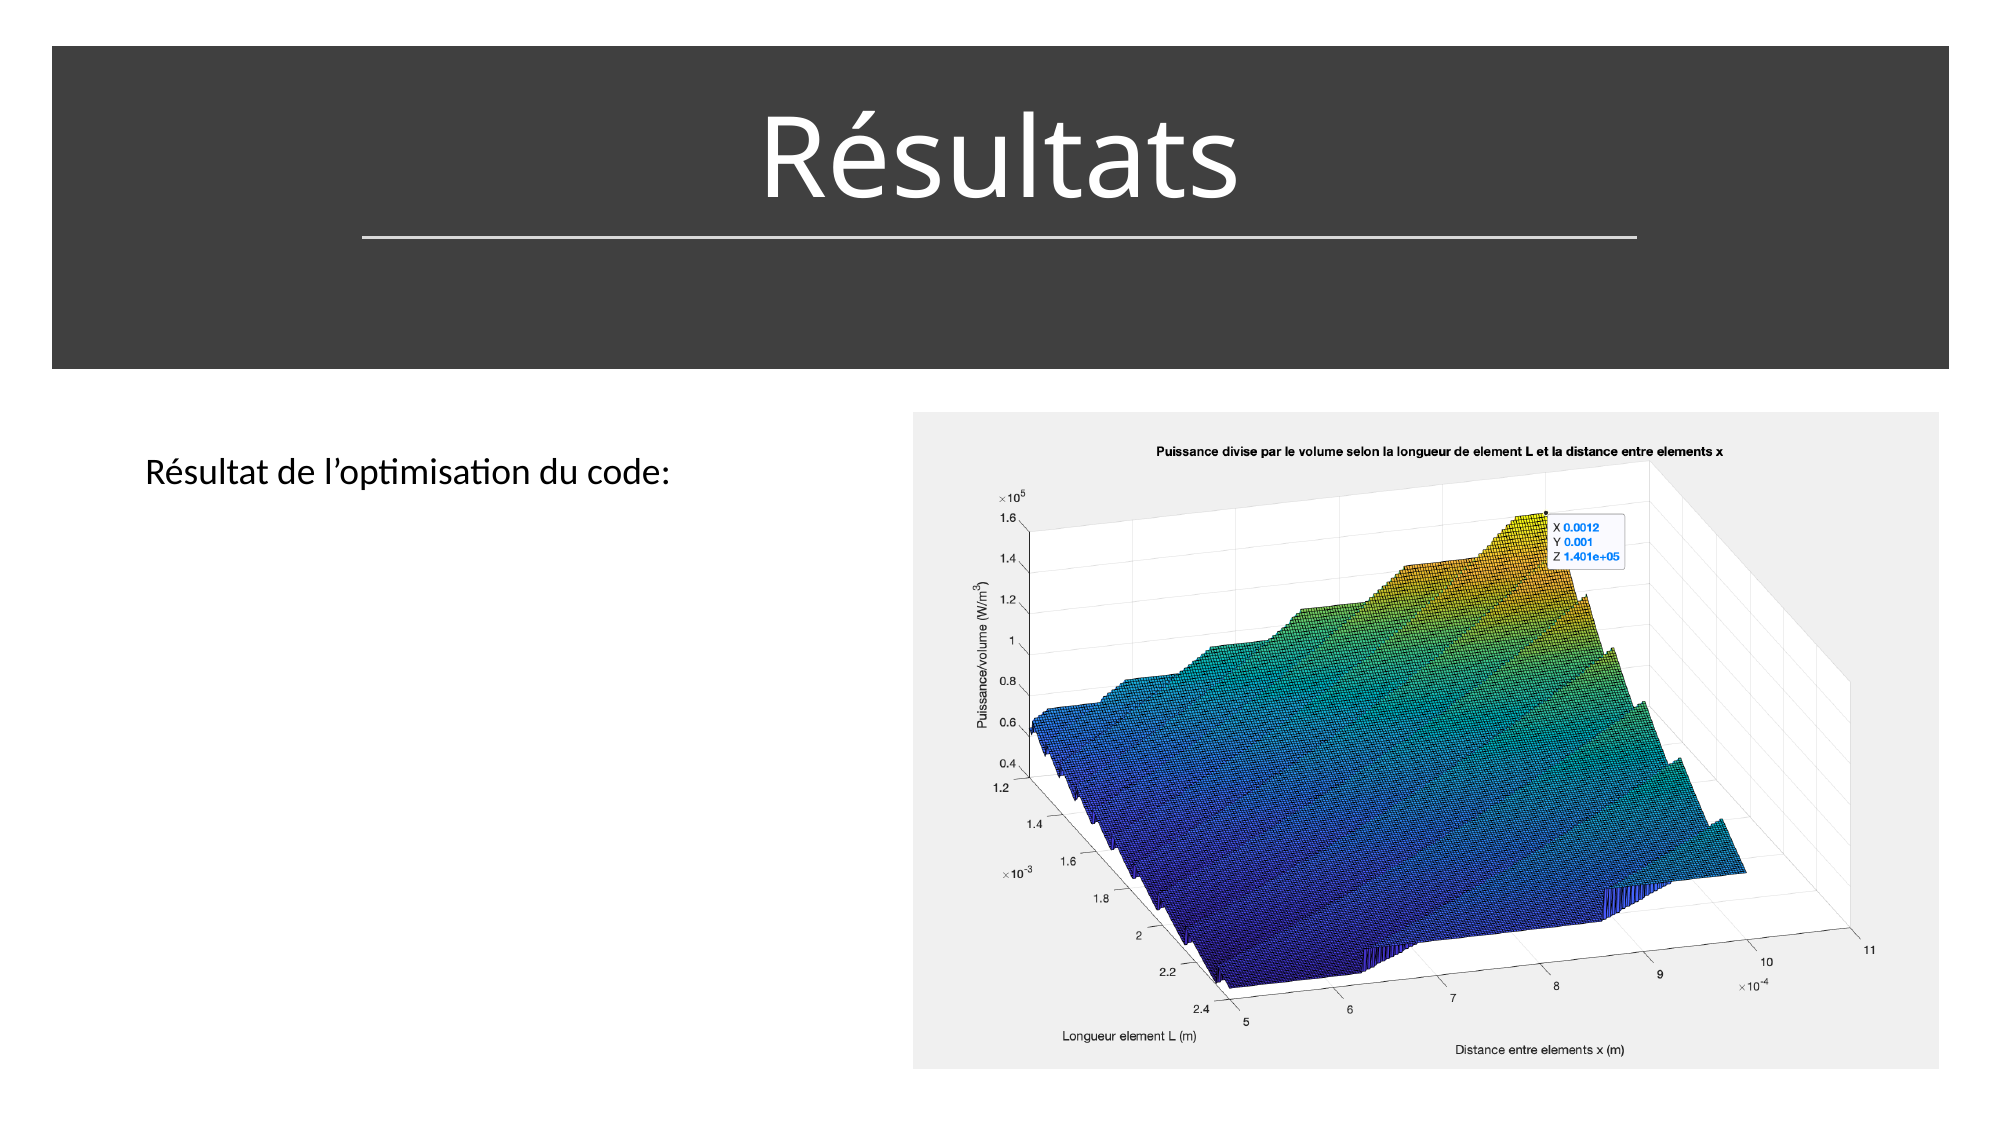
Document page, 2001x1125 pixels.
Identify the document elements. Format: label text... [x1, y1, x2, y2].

text_box [61, 55, 1939, 360]
title Résultats [86, 76, 1914, 230]
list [913, 412, 1939, 1069]
text_box Résultat de l’optimisation du code: [130, 439, 687, 500]
